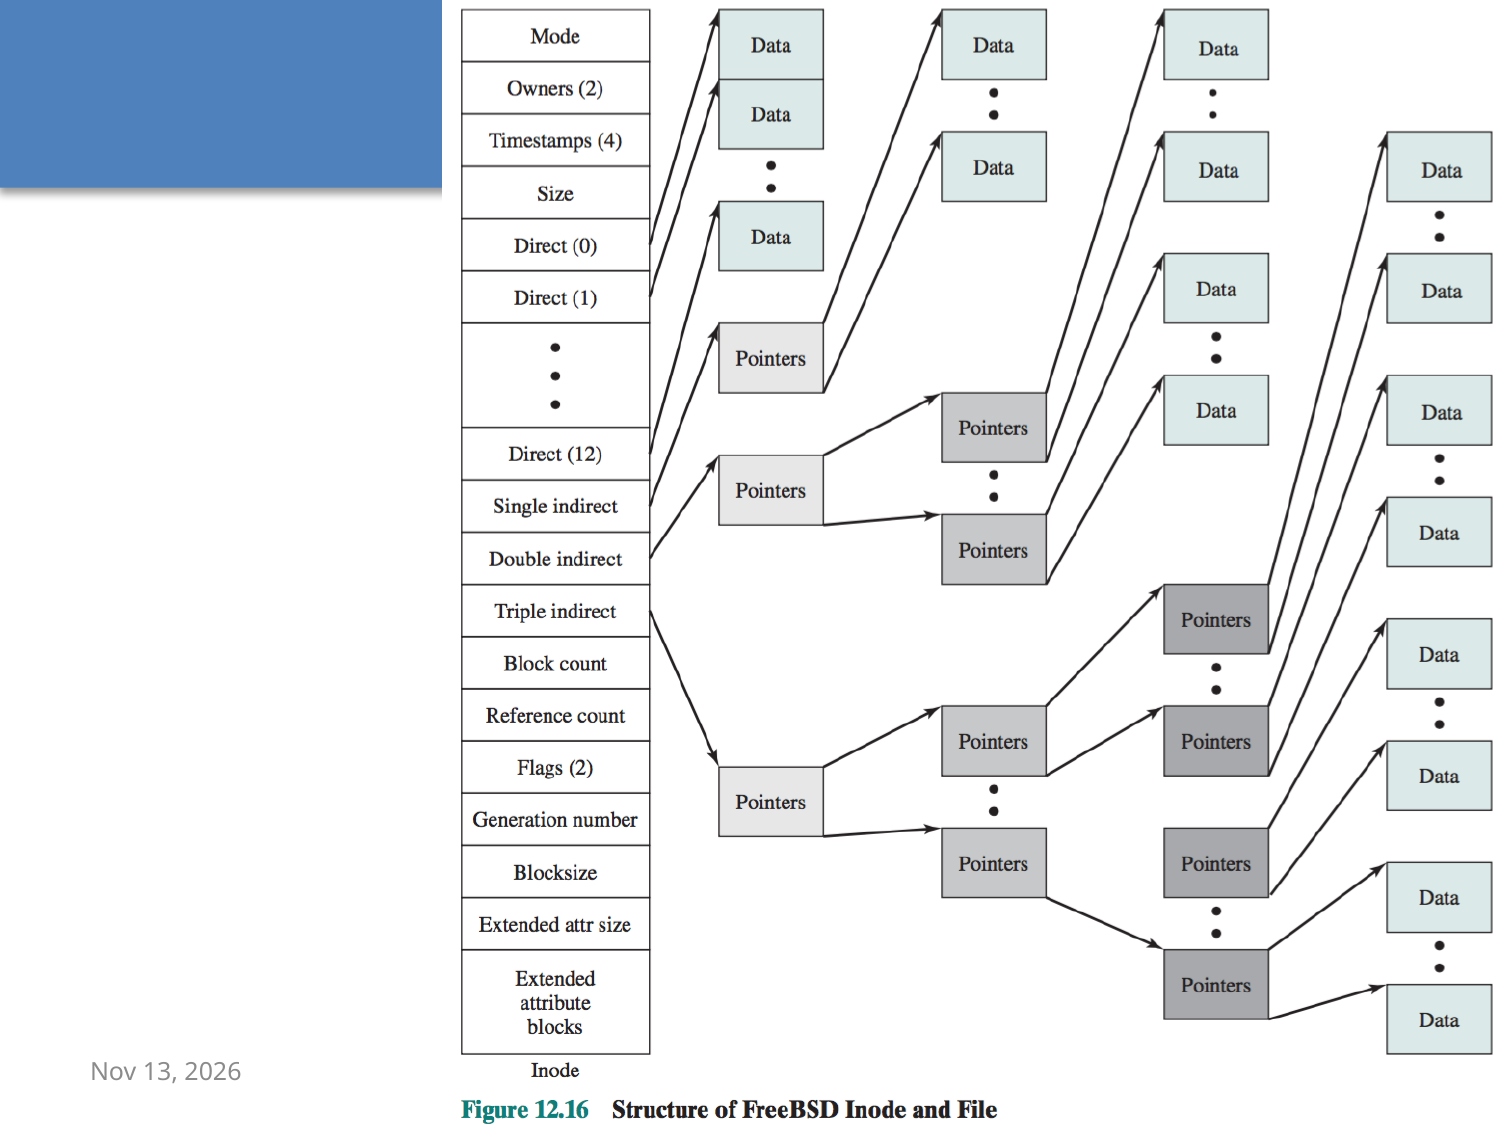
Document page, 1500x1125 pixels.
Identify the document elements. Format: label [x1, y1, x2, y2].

picture [442, 0, 1500, 1125]
slide_number [75, 1042, 425, 1103]
